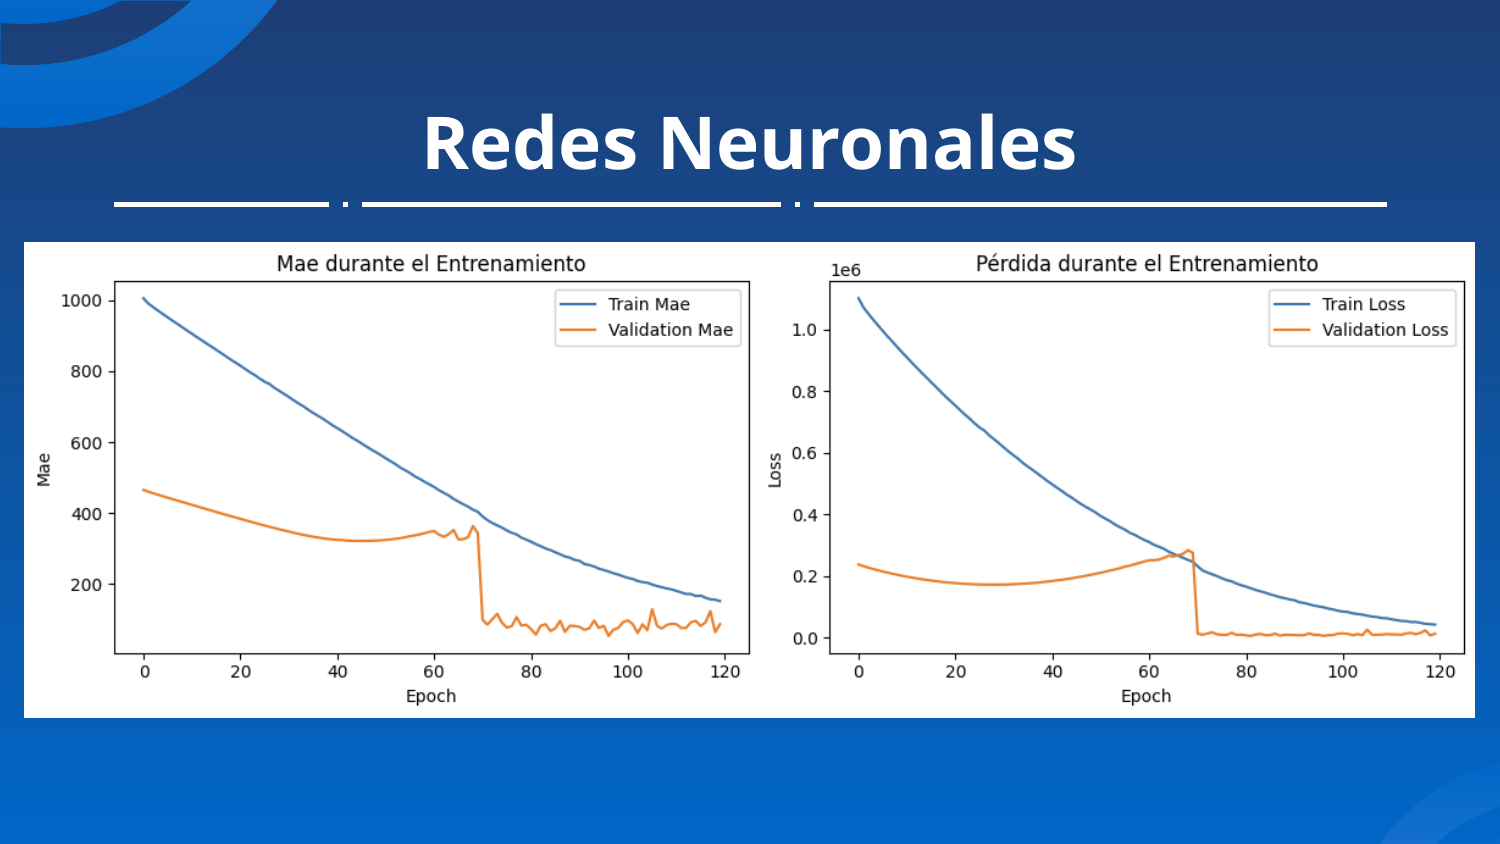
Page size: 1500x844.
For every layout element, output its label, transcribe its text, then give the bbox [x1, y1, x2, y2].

picture [24, 242, 1476, 719]
title Redes Neuronales [100, 81, 1400, 176]
